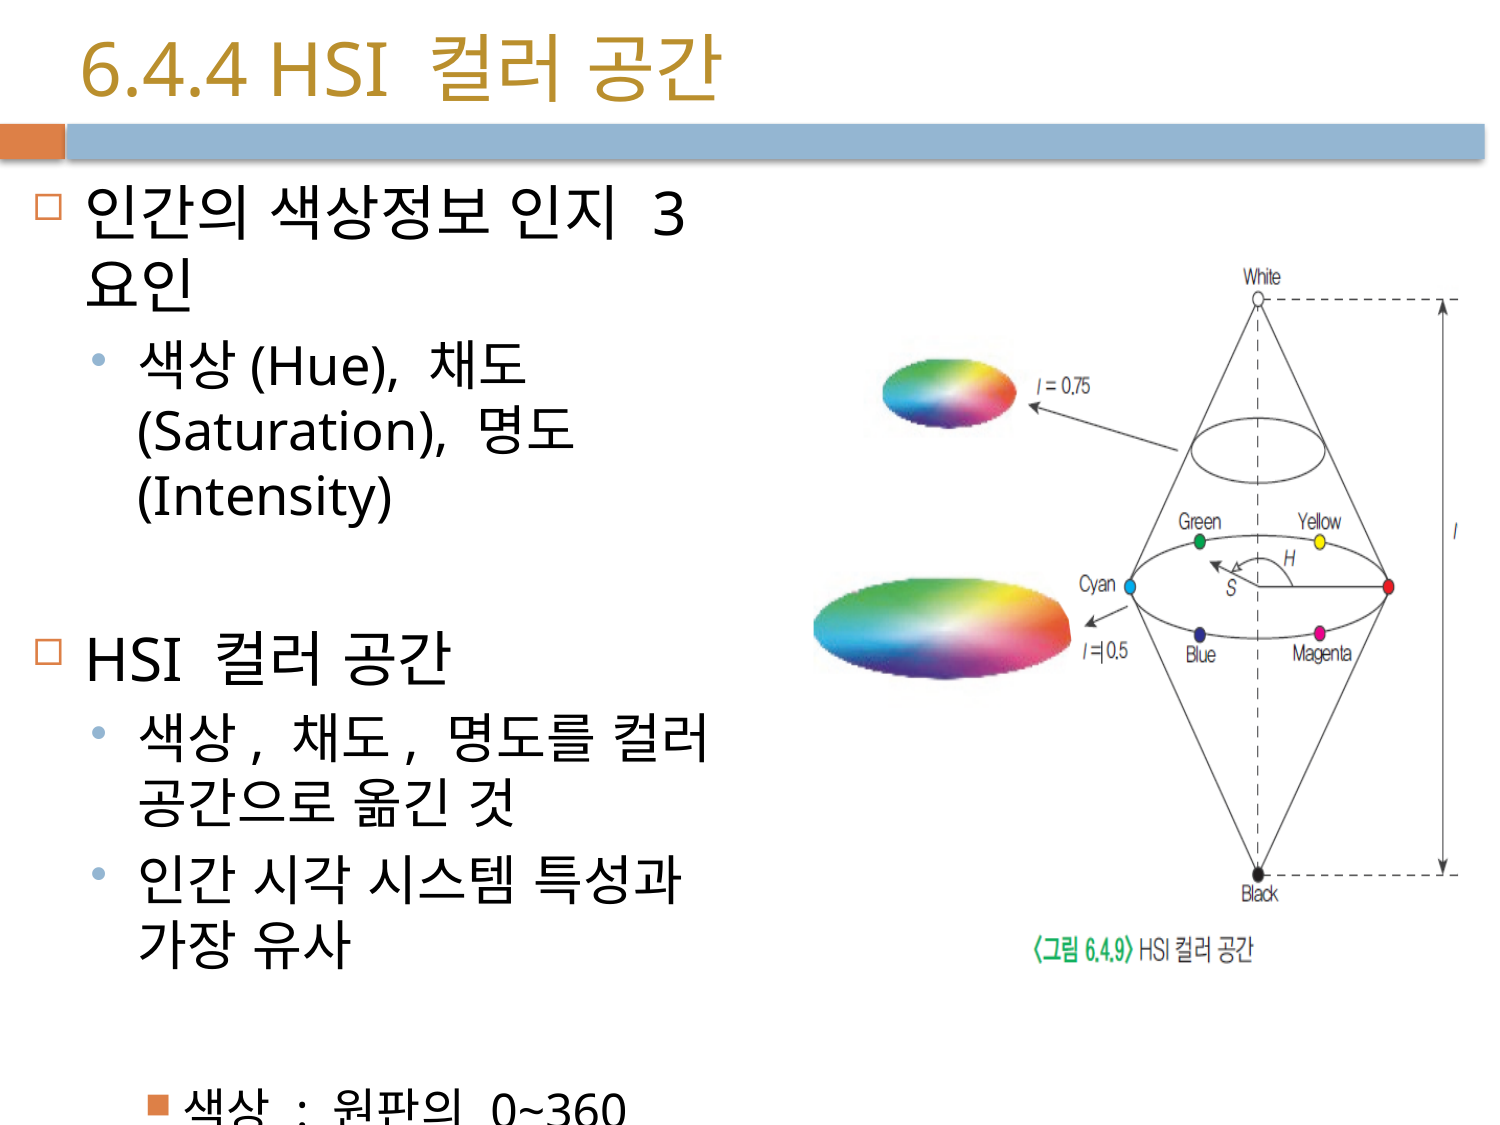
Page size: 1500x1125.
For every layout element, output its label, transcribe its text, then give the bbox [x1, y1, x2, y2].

picture [799, 231, 1479, 972]
title 6.4.4 HSI 컬러 공간 [64, 7, 1471, 126]
list 인간의 색상정보 인지 3요인 색상(Hue), 채도(Saturation), 명도(Intensity) HSI 컬러 공간 색상, 채도, 명도를 컬러 공간으로 옮긴 것 인간 시각 시스템 특성과 가장 유사 색상 : 원판의 0~360도까지 회전 채도 : 색의 순수한 정도(0~100) 명도: 빛의 세기(block~white) [17, 168, 774, 1031]
